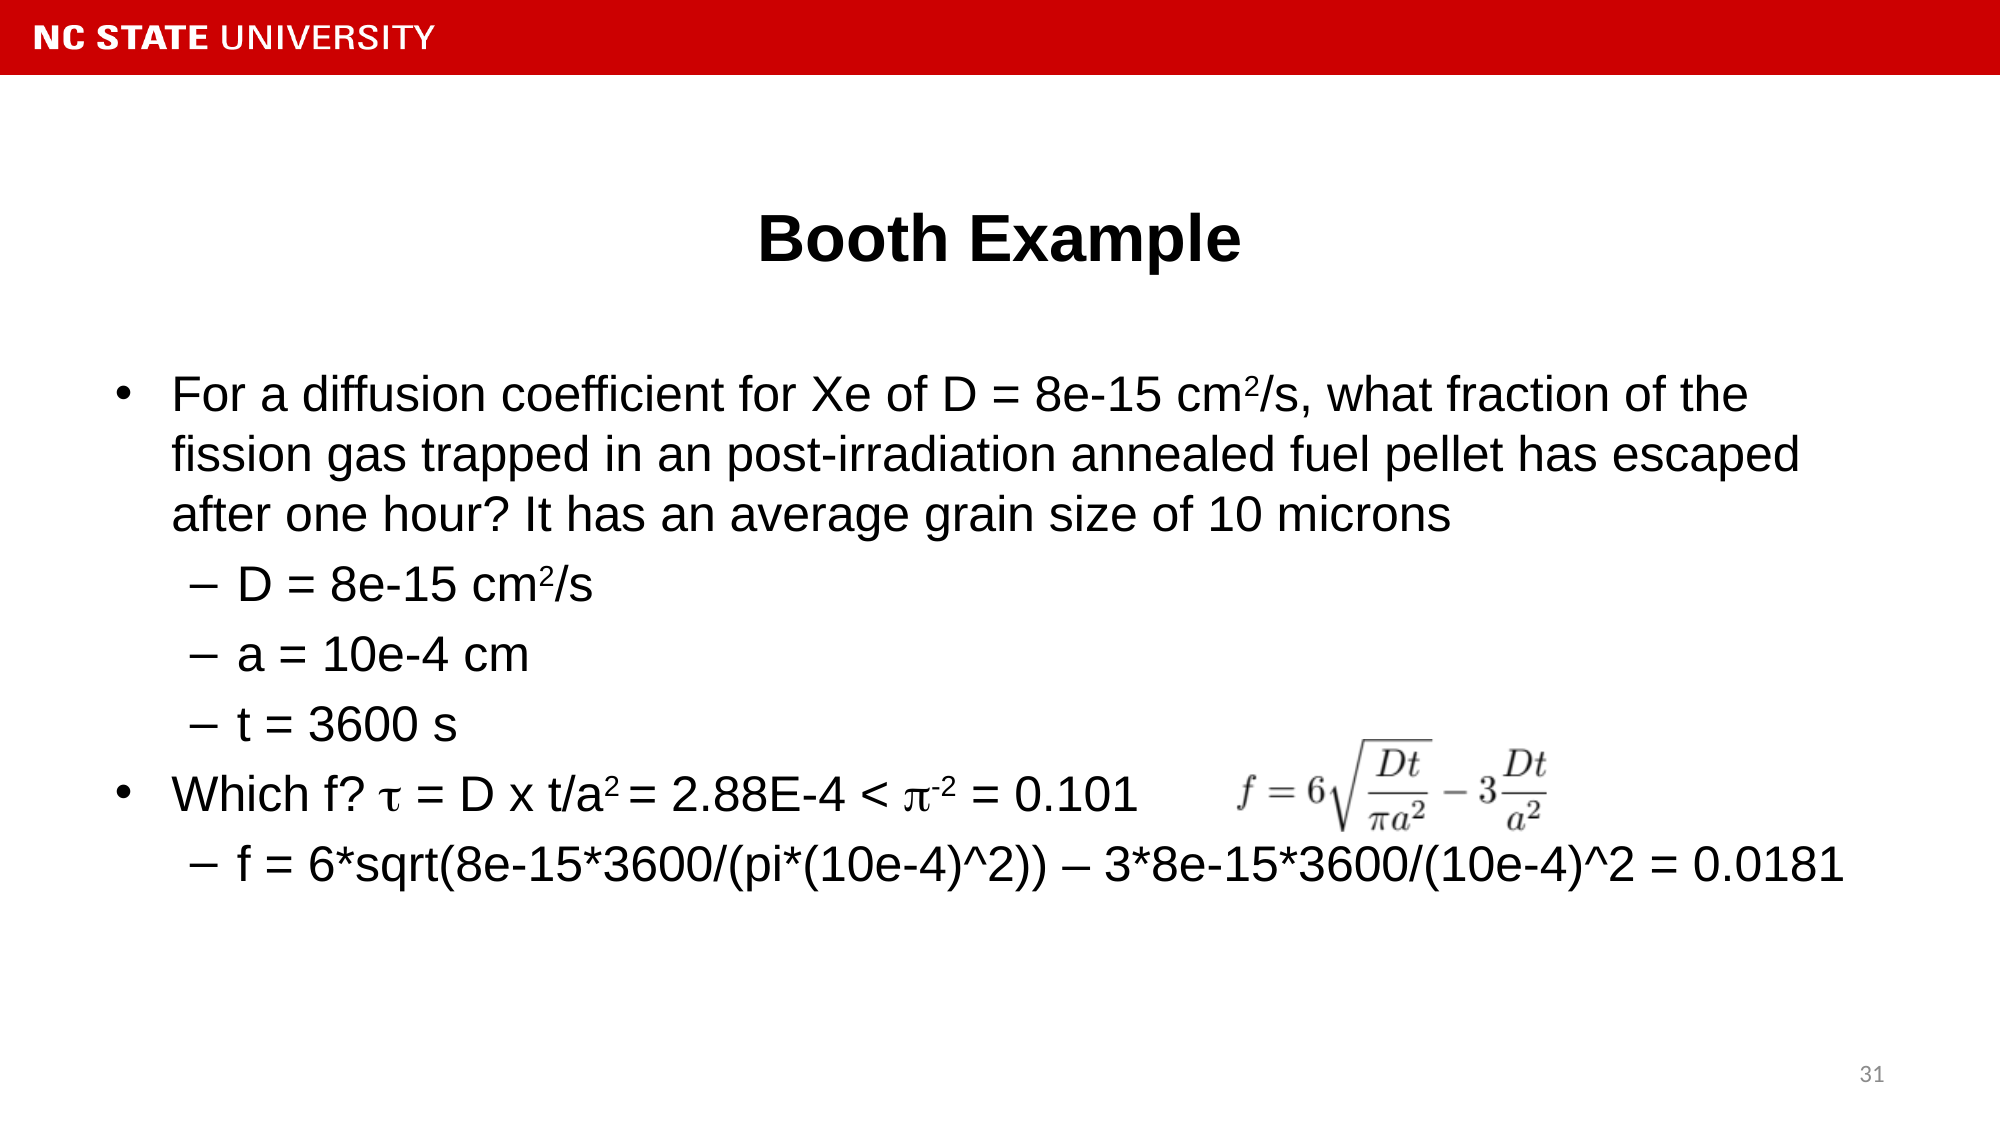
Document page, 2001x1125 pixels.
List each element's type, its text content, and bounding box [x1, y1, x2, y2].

title Booth Example [99, 147, 1900, 323]
picture [1235, 739, 1547, 832]
picture [0, 0, 2000, 75]
list For a diffusion coefficient for Xe of D = 8e-15 cm2/s, what fraction of the fission gas trapped in an post-irradiation annealed fuel pellet has escaped after one hour? It has an average grain size of 10 microns D = 8e-15 cm2/s a = 10e-4 cm t = 3600 s Which f? τ = D x t/a2 = 2.88E-4 < p-2 = 0.101 f = 6*sqrt(8e-15*3600/(pi*(10e-4)^2)) – 3*8e-15*3600/(10e-4)^2 = 0.0181 [99, 354, 1900, 1005]
slide_number 31 [1433, 1042, 1900, 1103]
